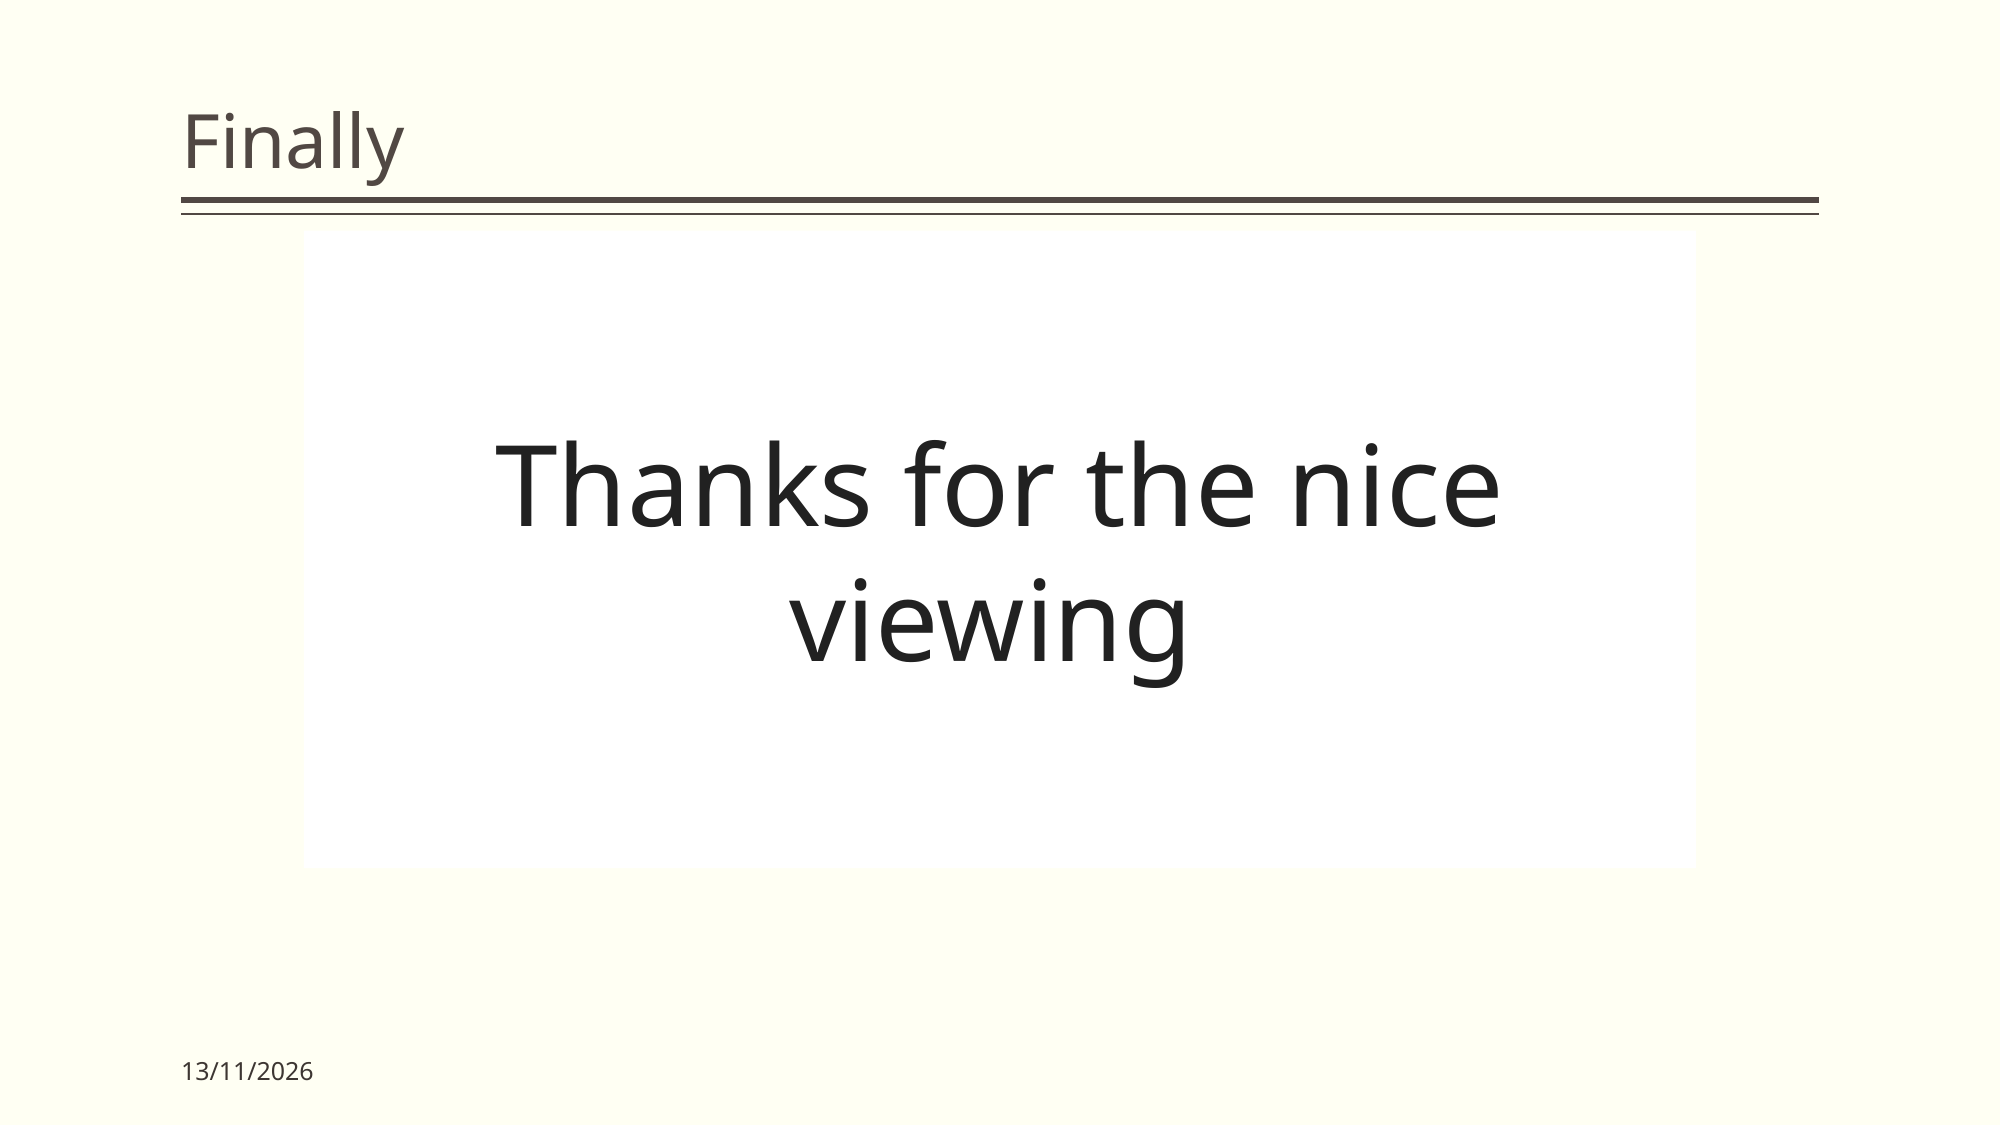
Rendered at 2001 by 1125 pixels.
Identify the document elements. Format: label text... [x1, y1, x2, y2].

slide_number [181, 1042, 482, 1103]
list Thanks for the nice viewing [303, 230, 1696, 869]
title Finally [181, 12, 1819, 193]
